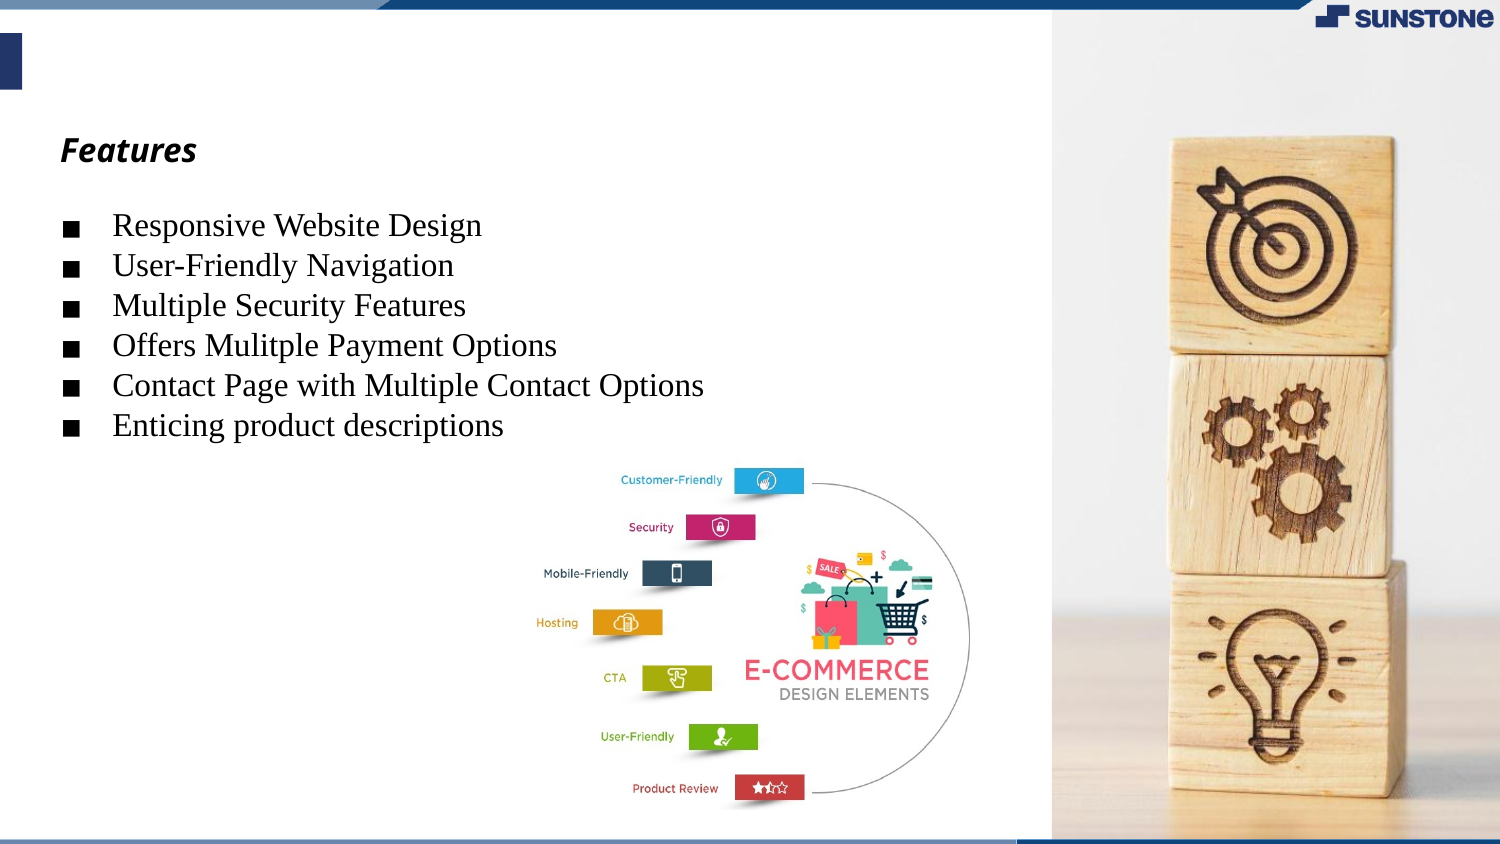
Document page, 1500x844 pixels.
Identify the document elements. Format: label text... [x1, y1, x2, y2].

list Features [22, 124, 750, 181]
list Responsive Website Design User-Friendly Navigation Multiple Security Features Offers Mulitple Payment Options Contact Page with Multiple Contact Options Enticing product descriptions [22, 195, 722, 547]
picture [0, 0, 1500, 844]
